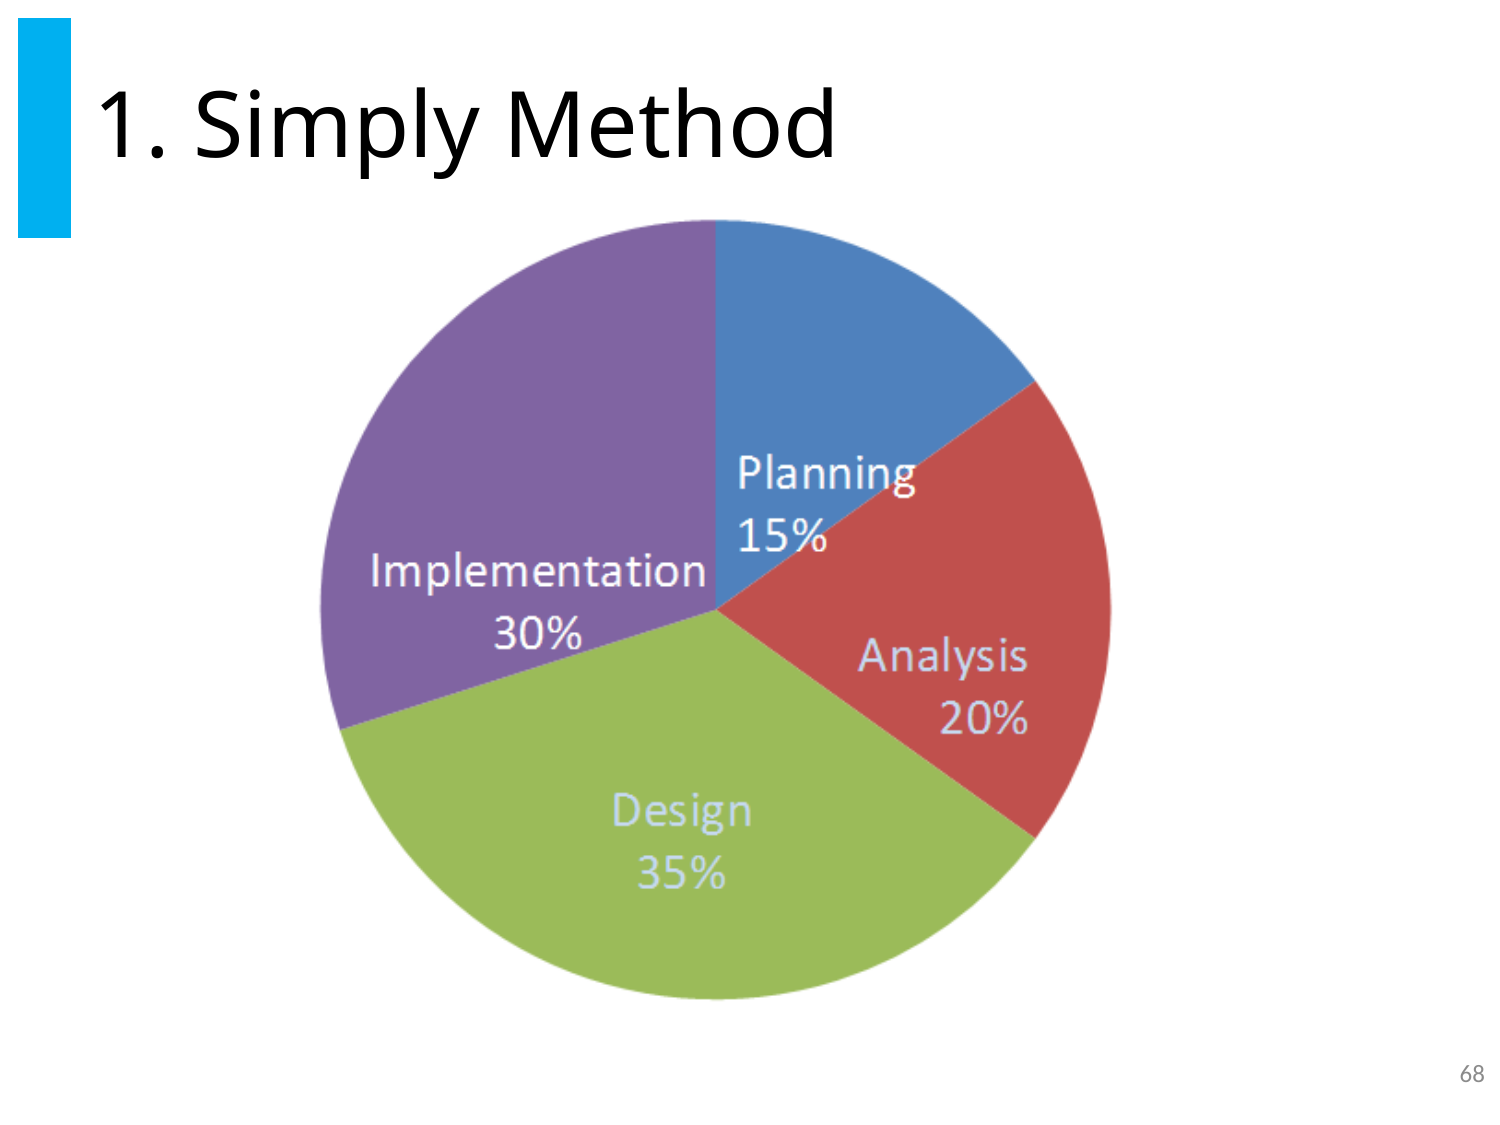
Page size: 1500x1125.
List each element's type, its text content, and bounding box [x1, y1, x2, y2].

slide_number 68 [1162, 1042, 1500, 1103]
title 1. Simply Method [78, 19, 1443, 237]
picture [249, 199, 1238, 1011]
